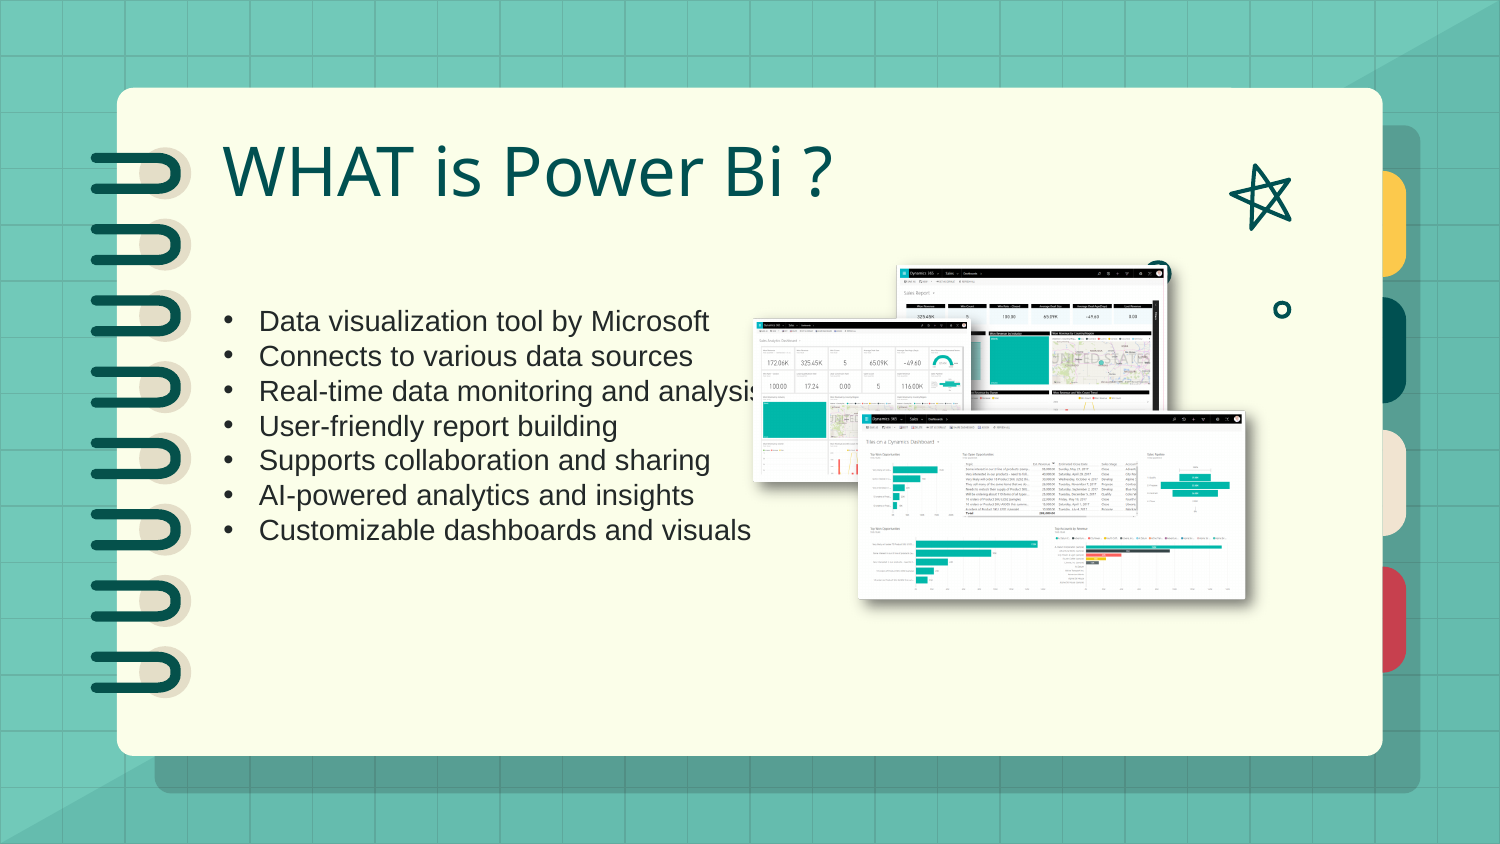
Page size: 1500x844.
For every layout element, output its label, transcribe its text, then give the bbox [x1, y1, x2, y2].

text_box [1228, 163, 1292, 231]
text_box Data visualization tool by Microsoft Connects to various data sources Real-time data monitoring and analysis User-friendly report building Supports collaboration and sharing AI-powered analytics and insights Customizable dashboards and visuals [208, 251, 1360, 729]
text_box [1278, 300, 1292, 319]
title WHAT is Power Bi ? [207, 112, 1360, 245]
picture [738, 251, 1274, 628]
